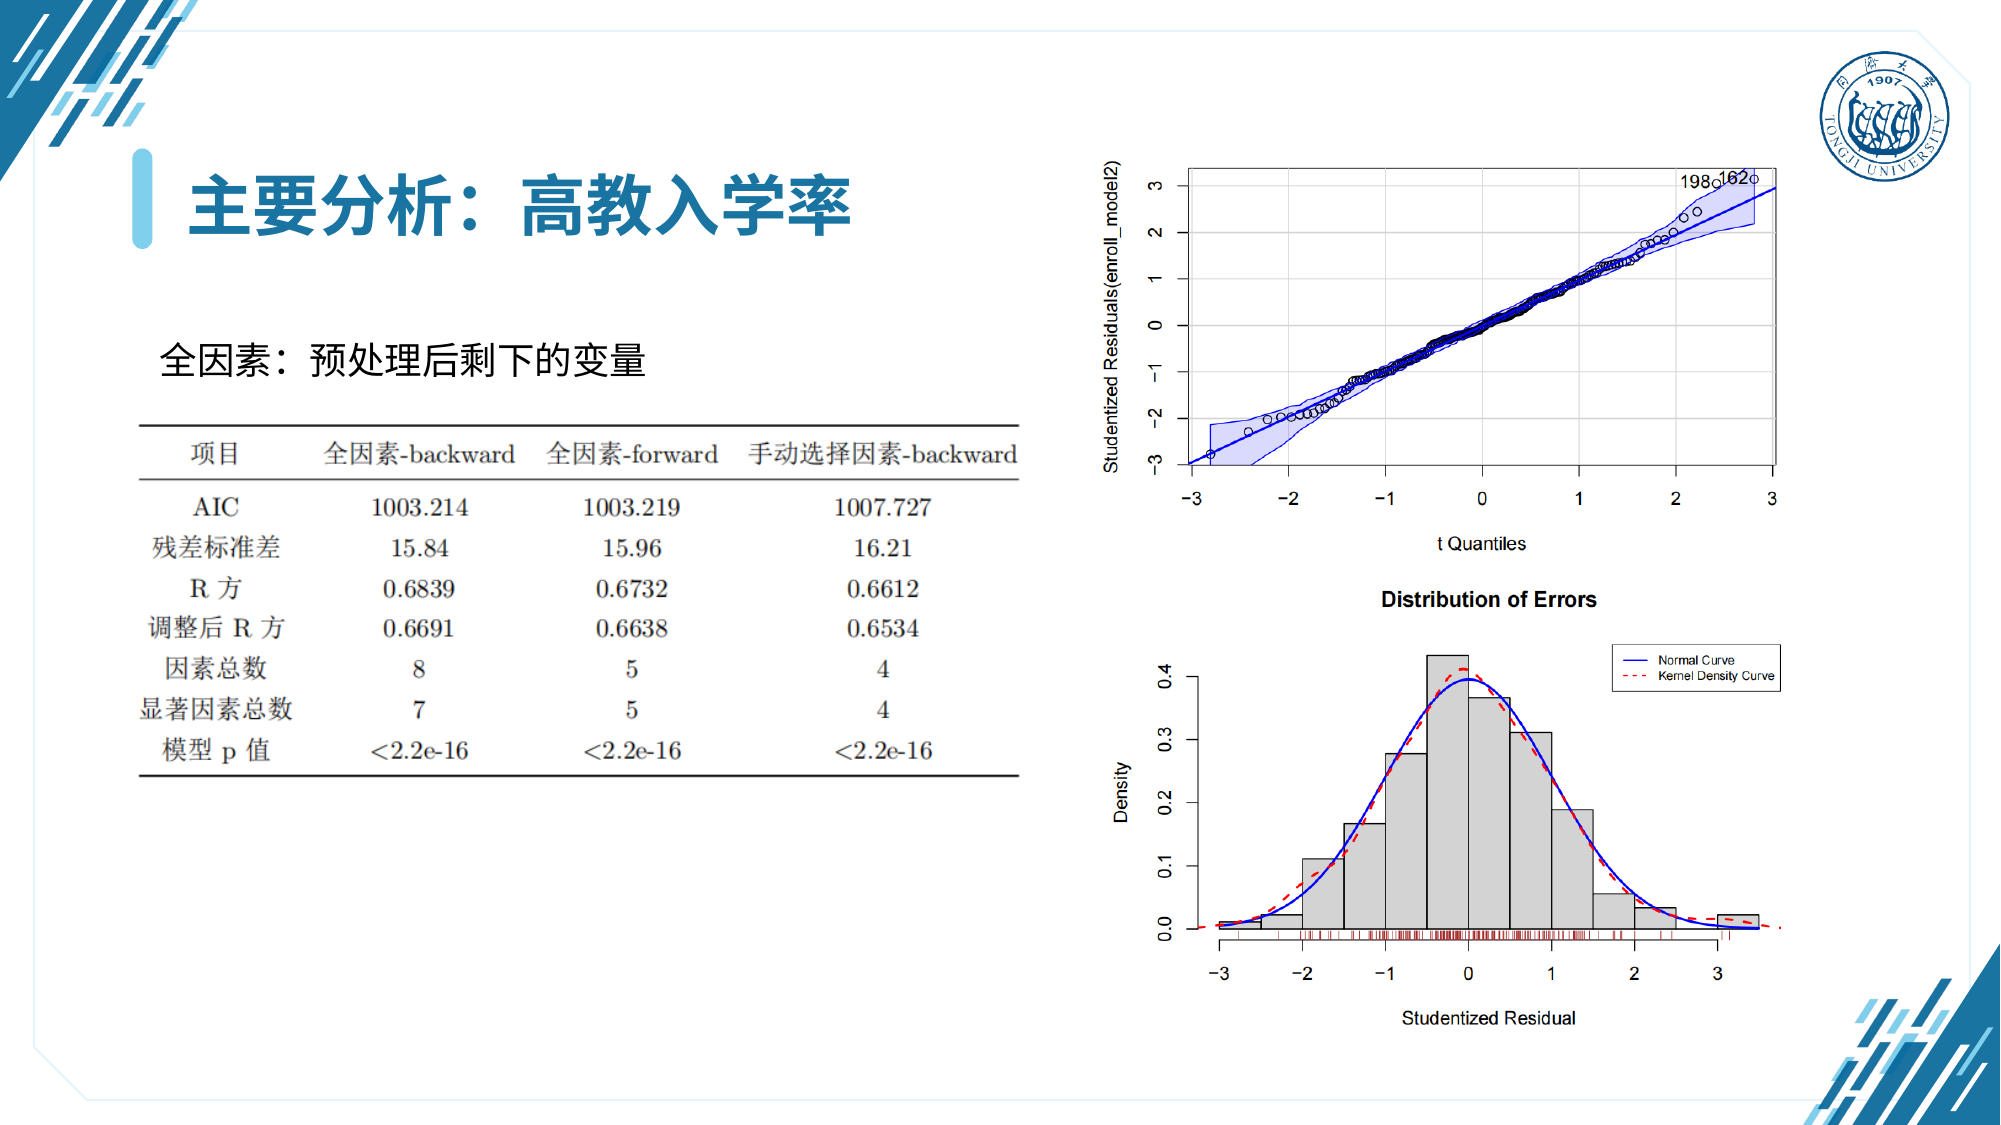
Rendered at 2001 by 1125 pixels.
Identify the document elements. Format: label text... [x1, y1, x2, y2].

picture [37, 0, 198, 147]
picture [1089, 50, 1963, 1125]
text_box 全因素：预处理后剩下的变量 [145, 329, 935, 417]
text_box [132, 126, 1027, 249]
picture [132, 417, 1027, 781]
